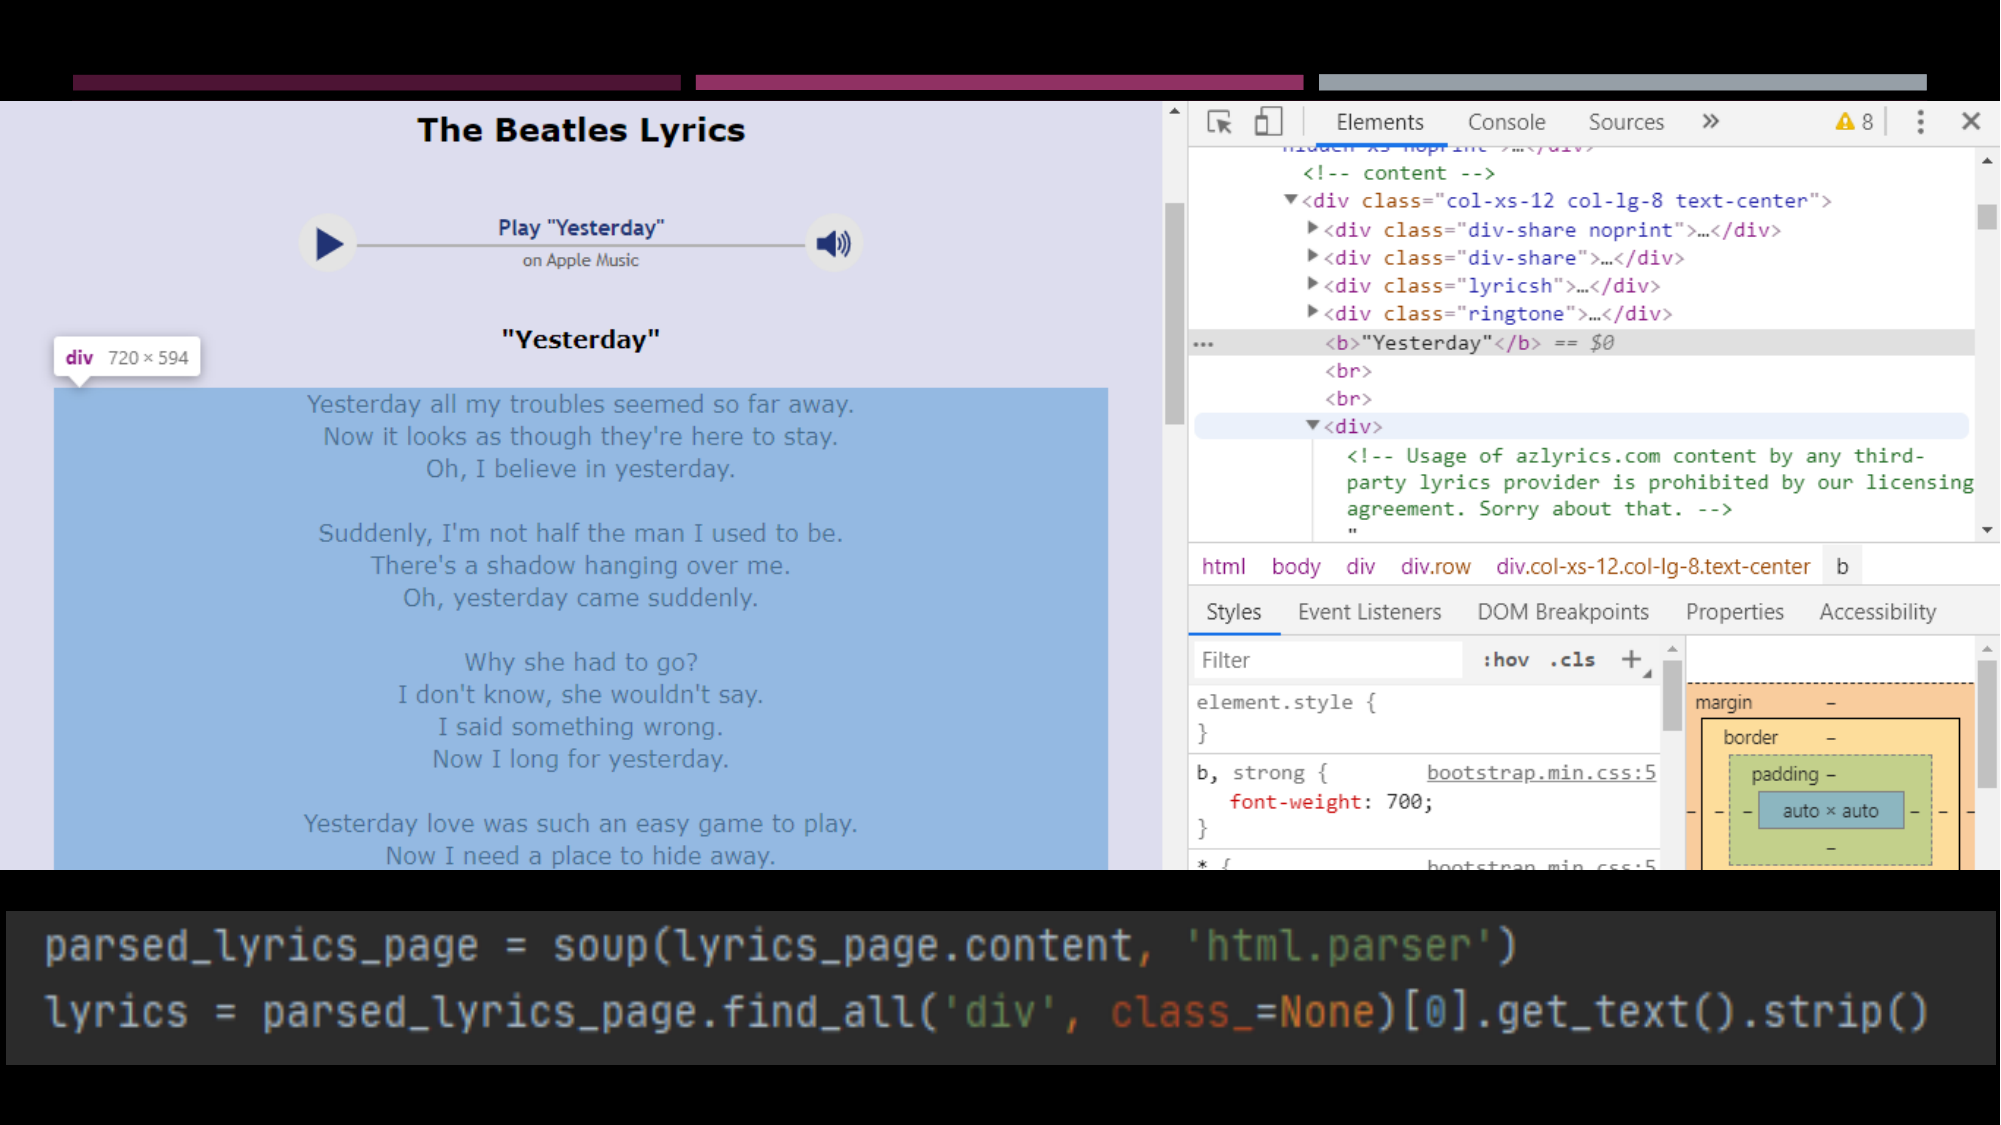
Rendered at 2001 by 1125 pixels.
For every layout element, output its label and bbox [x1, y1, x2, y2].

picture [5, 910, 1997, 1066]
text_box [72, 74, 682, 92]
list [0, 100, 2000, 871]
text_box [695, 74, 1304, 91]
text_box [1318, 73, 1928, 92]
